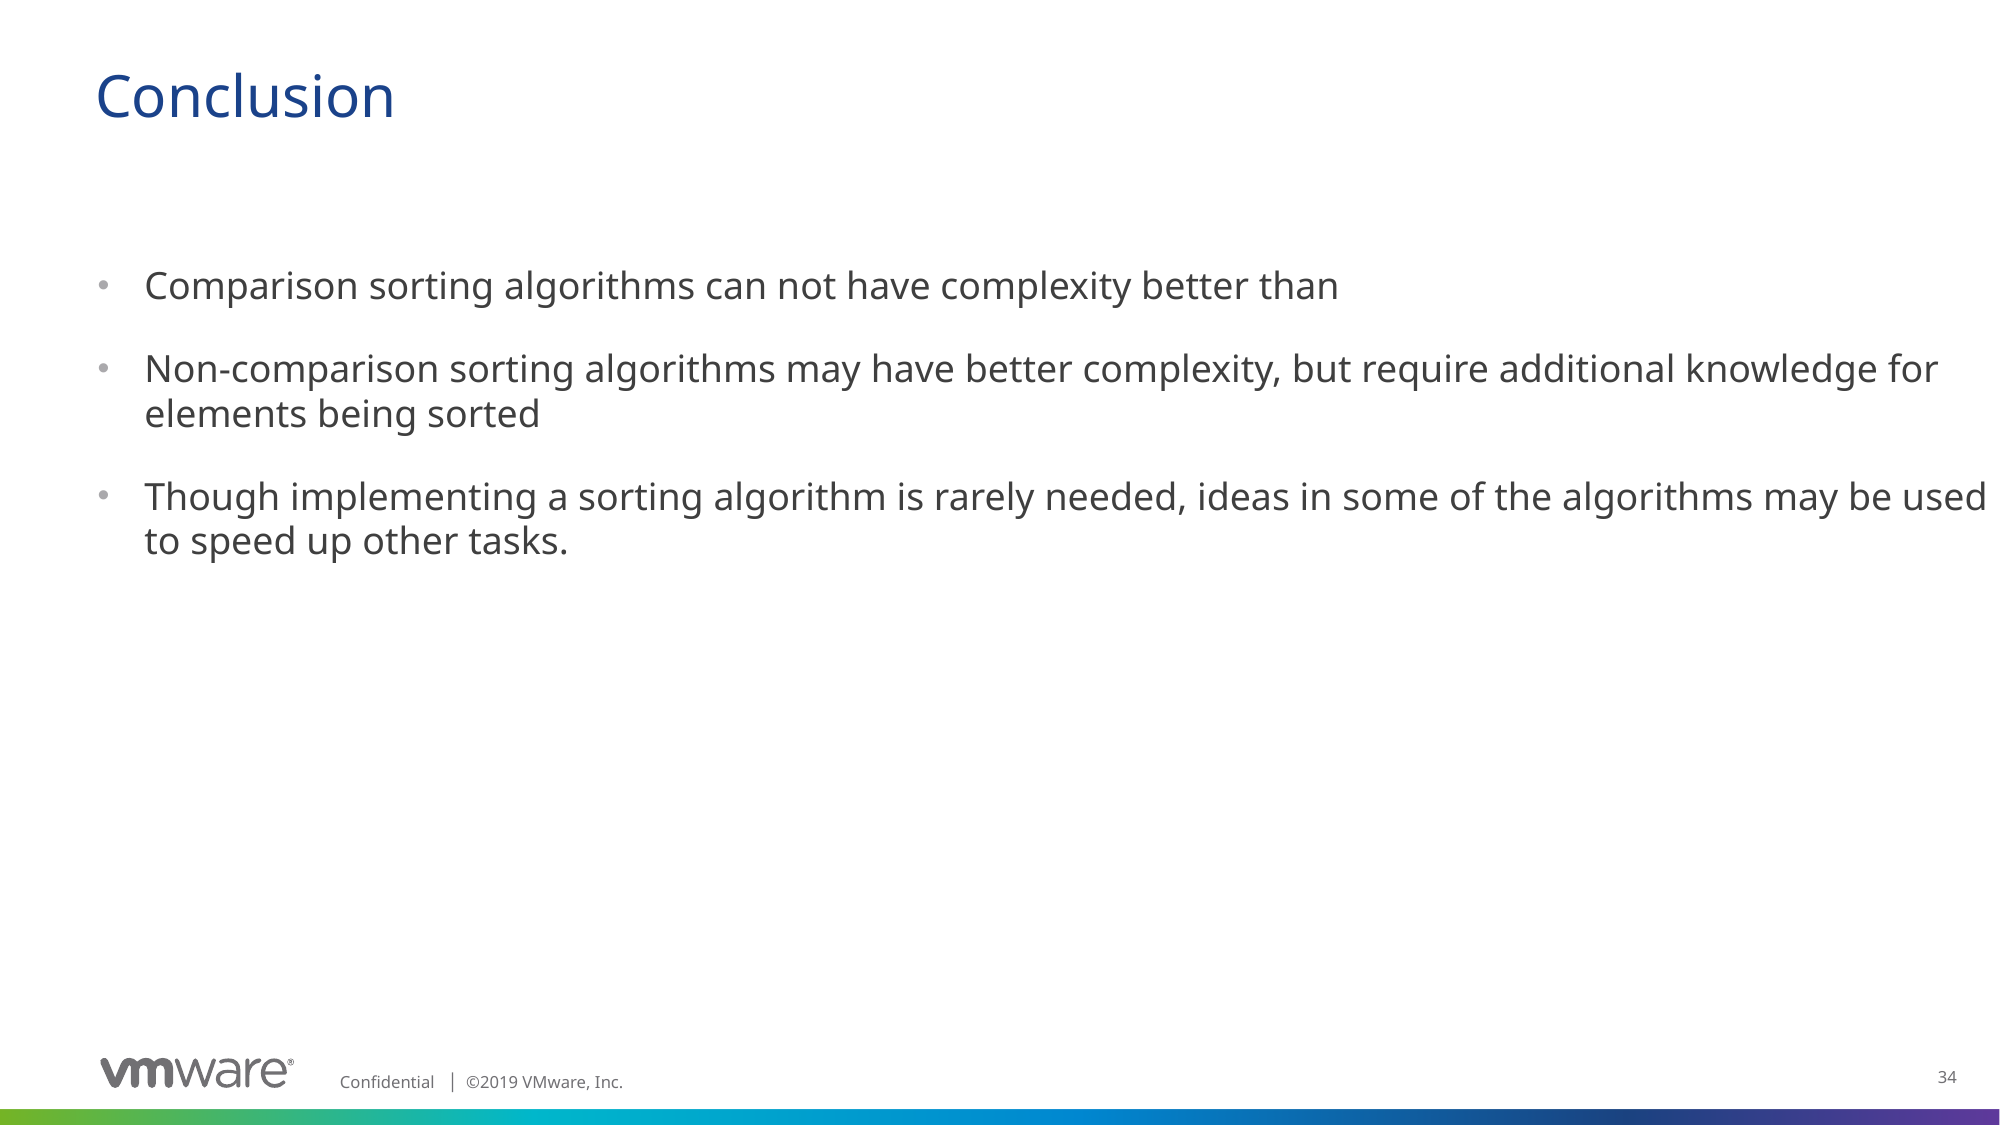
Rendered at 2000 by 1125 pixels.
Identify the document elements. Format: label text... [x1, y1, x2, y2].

title Conclusion [95, 67, 1900, 131]
picture [1075, 1109, 2000, 1125]
picture [0, 1109, 719, 1125]
